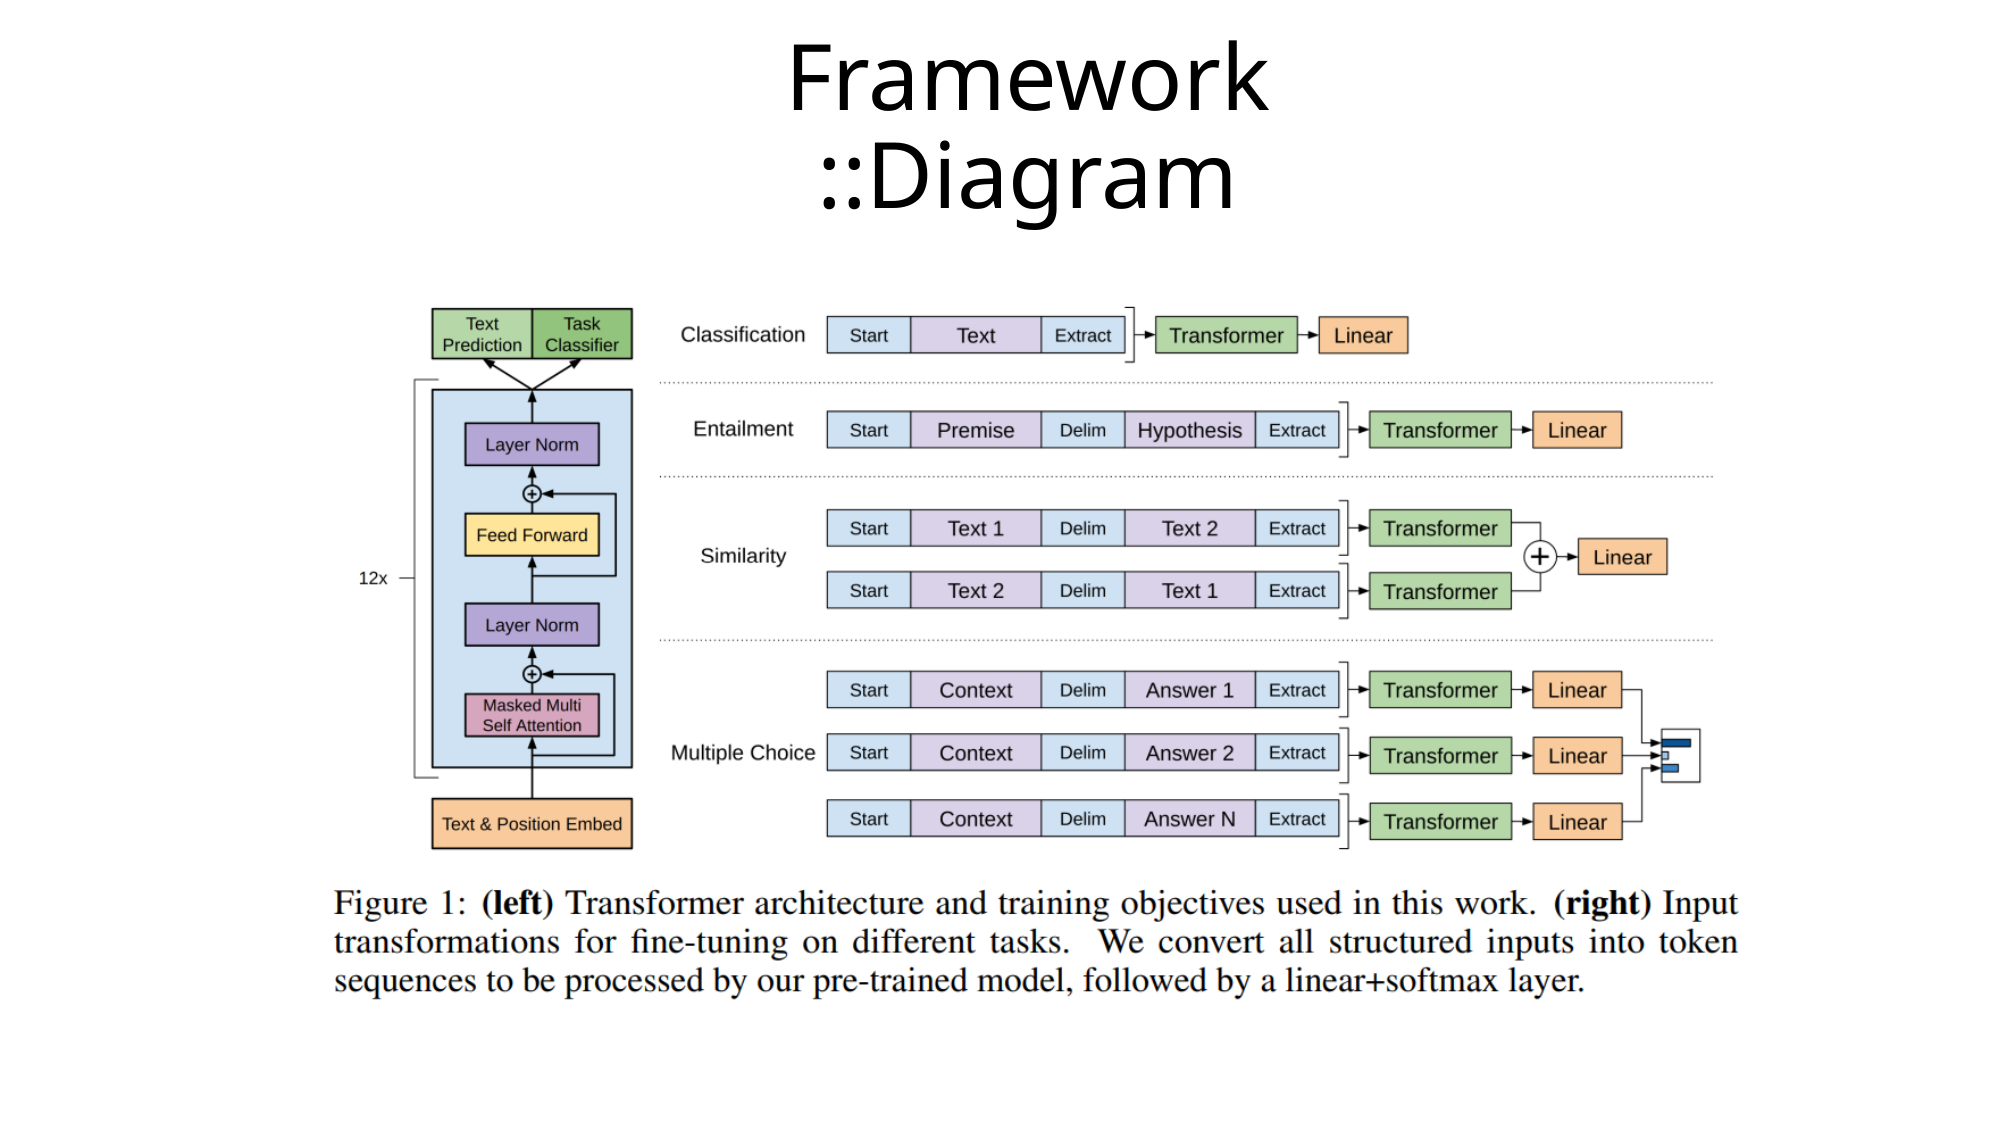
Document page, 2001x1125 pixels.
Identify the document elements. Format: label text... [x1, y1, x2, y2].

picture [284, 266, 1772, 1030]
title Framework ::Diagram [291, 32, 1765, 237]
